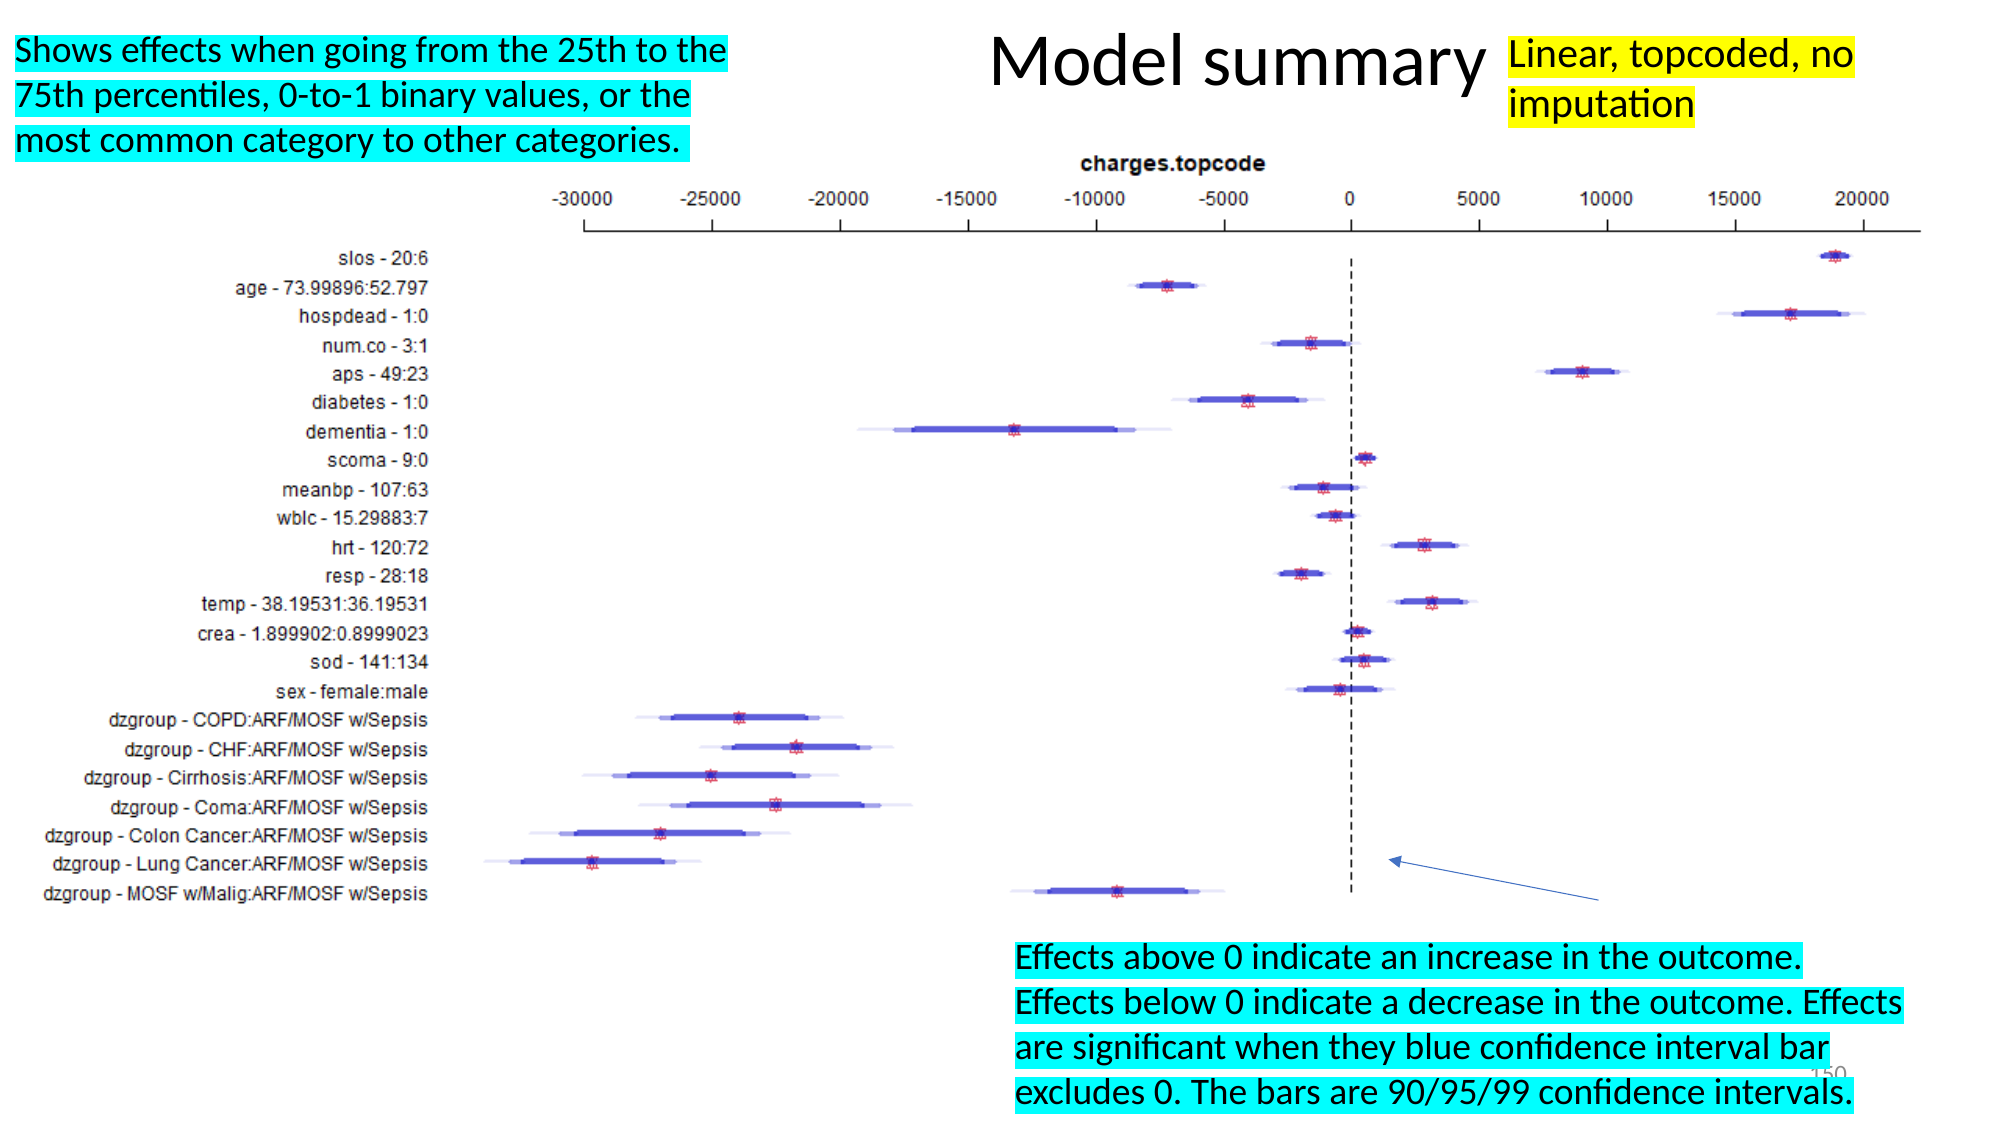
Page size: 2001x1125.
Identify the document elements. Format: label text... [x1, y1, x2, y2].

picture [31, 93, 1968, 1032]
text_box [1388, 859, 1599, 901]
slide_number 150 [1412, 1042, 1863, 1103]
text_box Shows effects when going from the 25th to the 75th percentiles, 0-to-1 binary values, or the most common category to other categories. [0, 17, 775, 168]
text_box Effects above 0 indicate an increase in the outcome. Effects below 0 indicate a decrease in the outcome. Effects are significant when they blue confidence interval bar excludes 0. The bars are 90/95/99 confidence intervals. [999, 1032, 1932, 1120]
text_box Linear, topcoded, no imputation [1493, 17, 1981, 133]
text_box Model summary [973, 2, 1541, 93]
